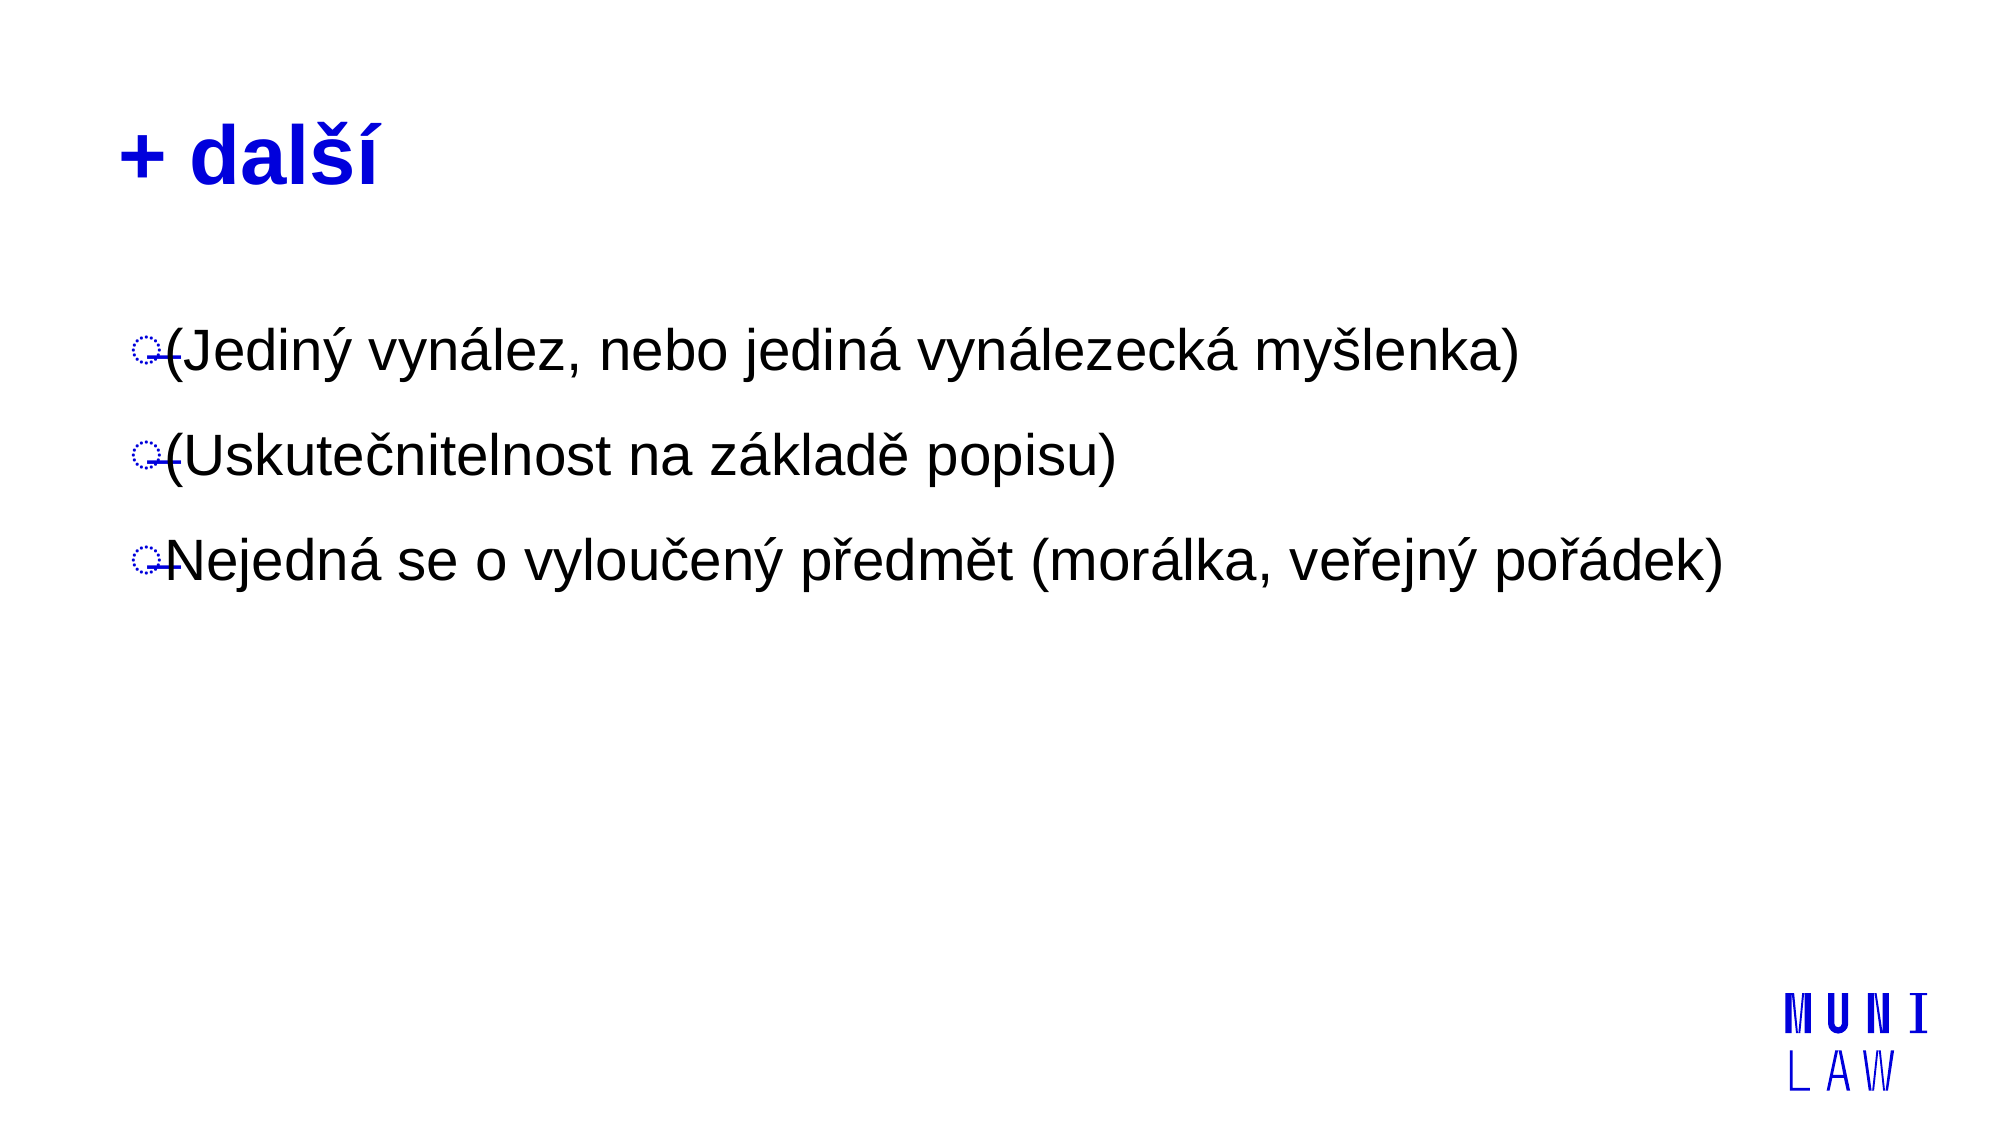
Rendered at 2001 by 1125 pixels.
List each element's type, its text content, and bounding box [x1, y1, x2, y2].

title + další [118, 118, 1883, 193]
list (Jediný vynález, nebo jediná vynálezecká myšlenka) (Uskutečnitelnost na základě popisu) Nejedná se o vyloučený předmět (morálka, veřejný pořádek) [118, 277, 1883, 957]
